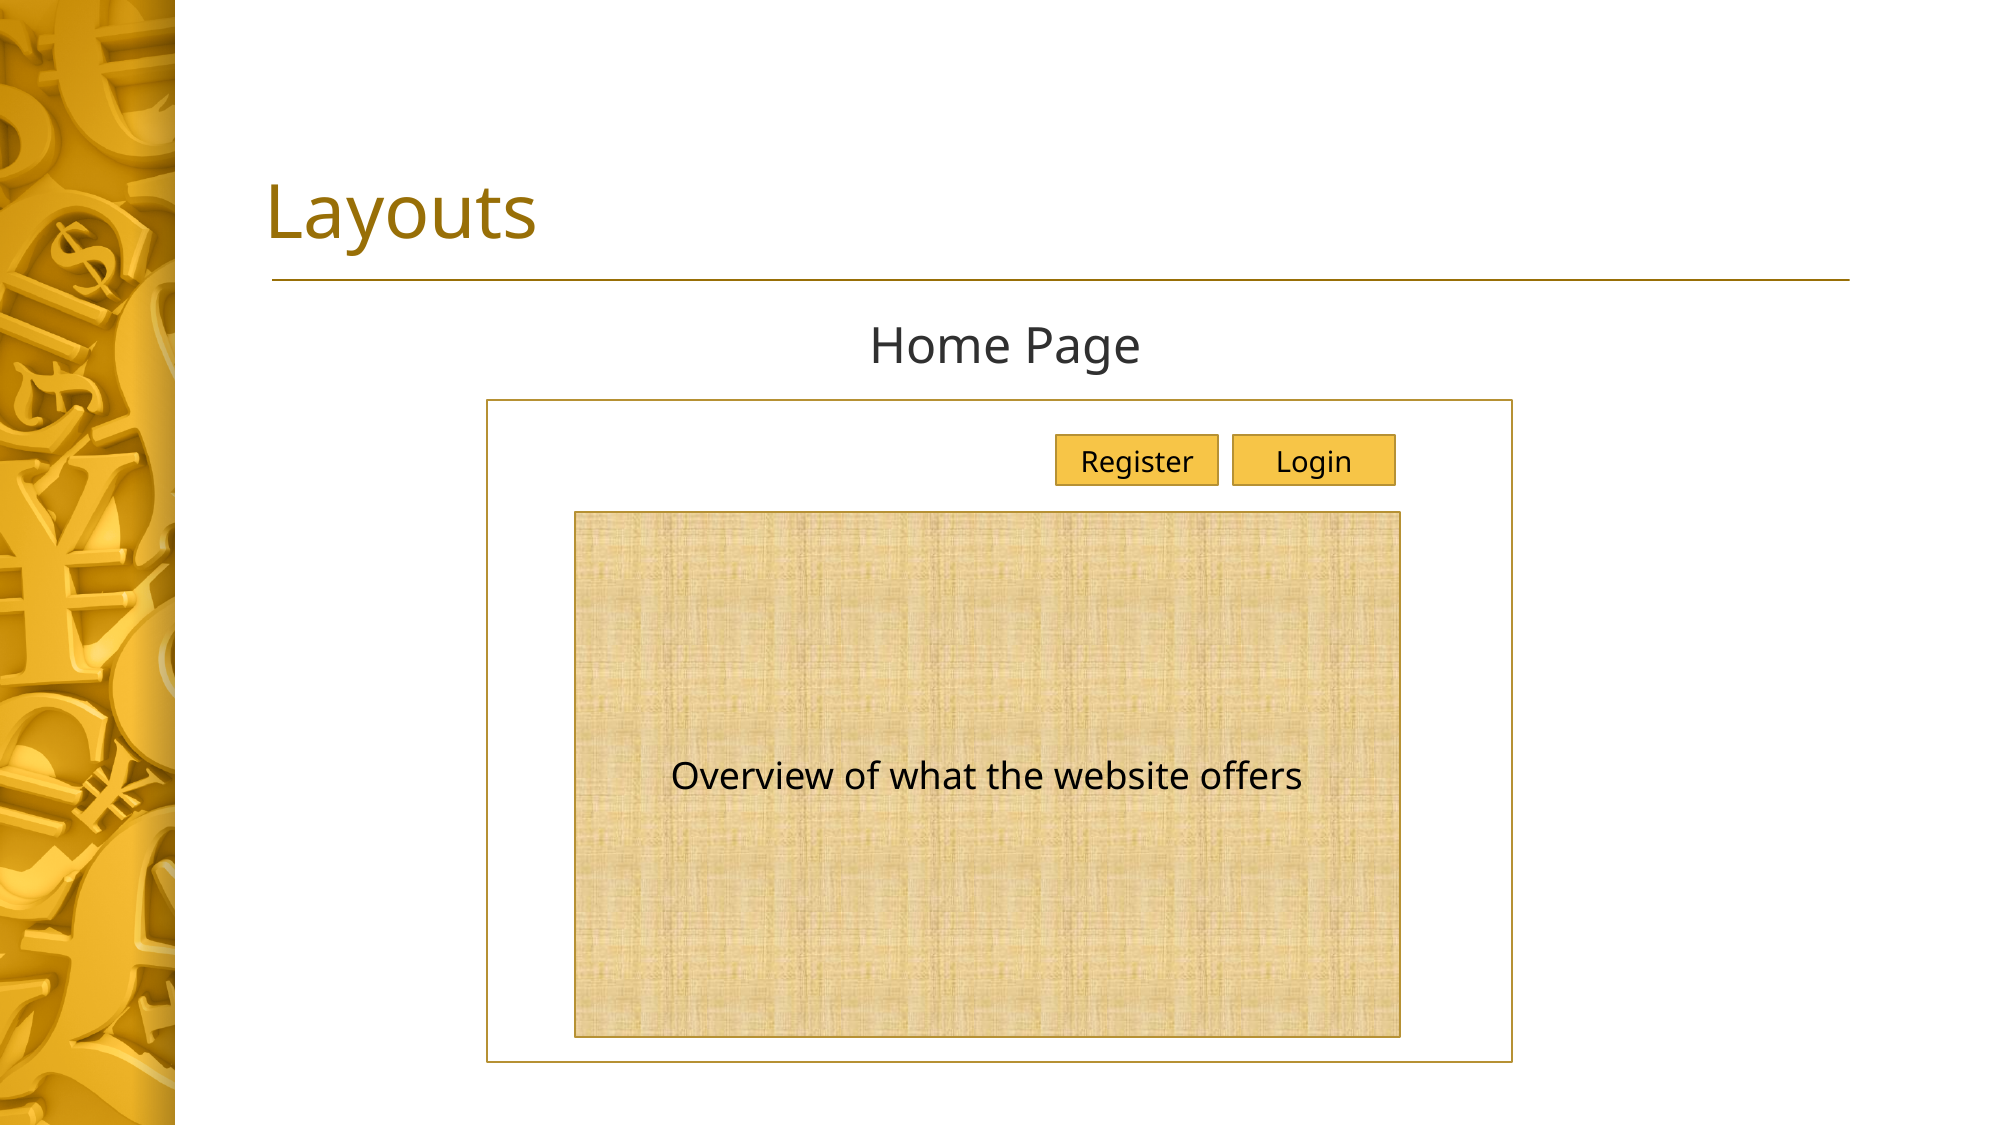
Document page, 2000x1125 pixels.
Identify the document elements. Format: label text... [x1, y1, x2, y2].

picture [0, 0, 175, 1125]
list Home Page [854, 312, 1258, 399]
title Layouts [249, 62, 1863, 263]
text_box [486, 399, 1513, 1063]
